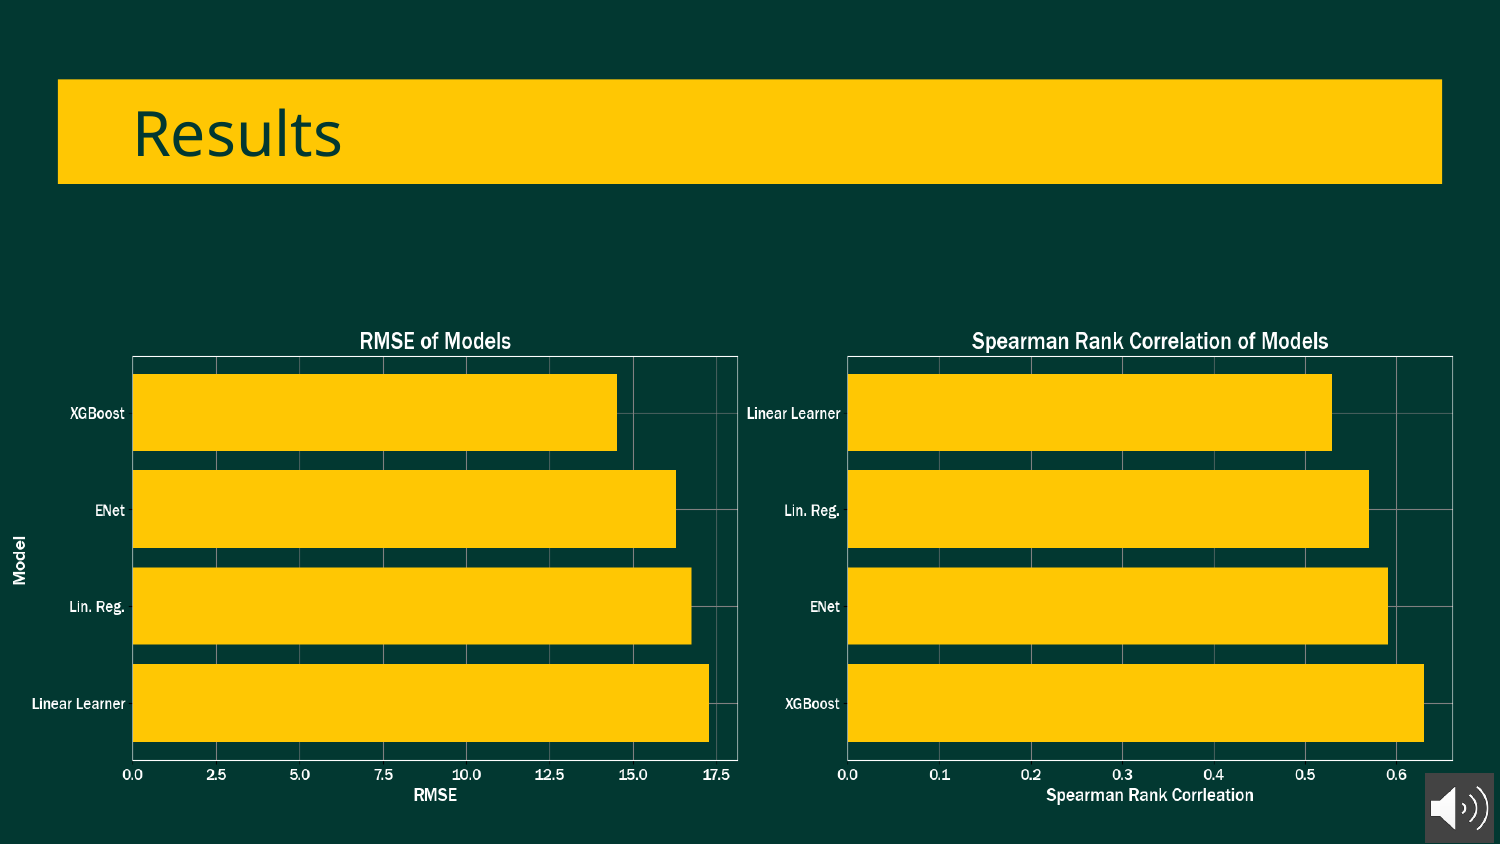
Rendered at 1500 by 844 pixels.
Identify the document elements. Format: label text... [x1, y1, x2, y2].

picture [4, 323, 1496, 844]
title Results [116, 79, 1383, 174]
